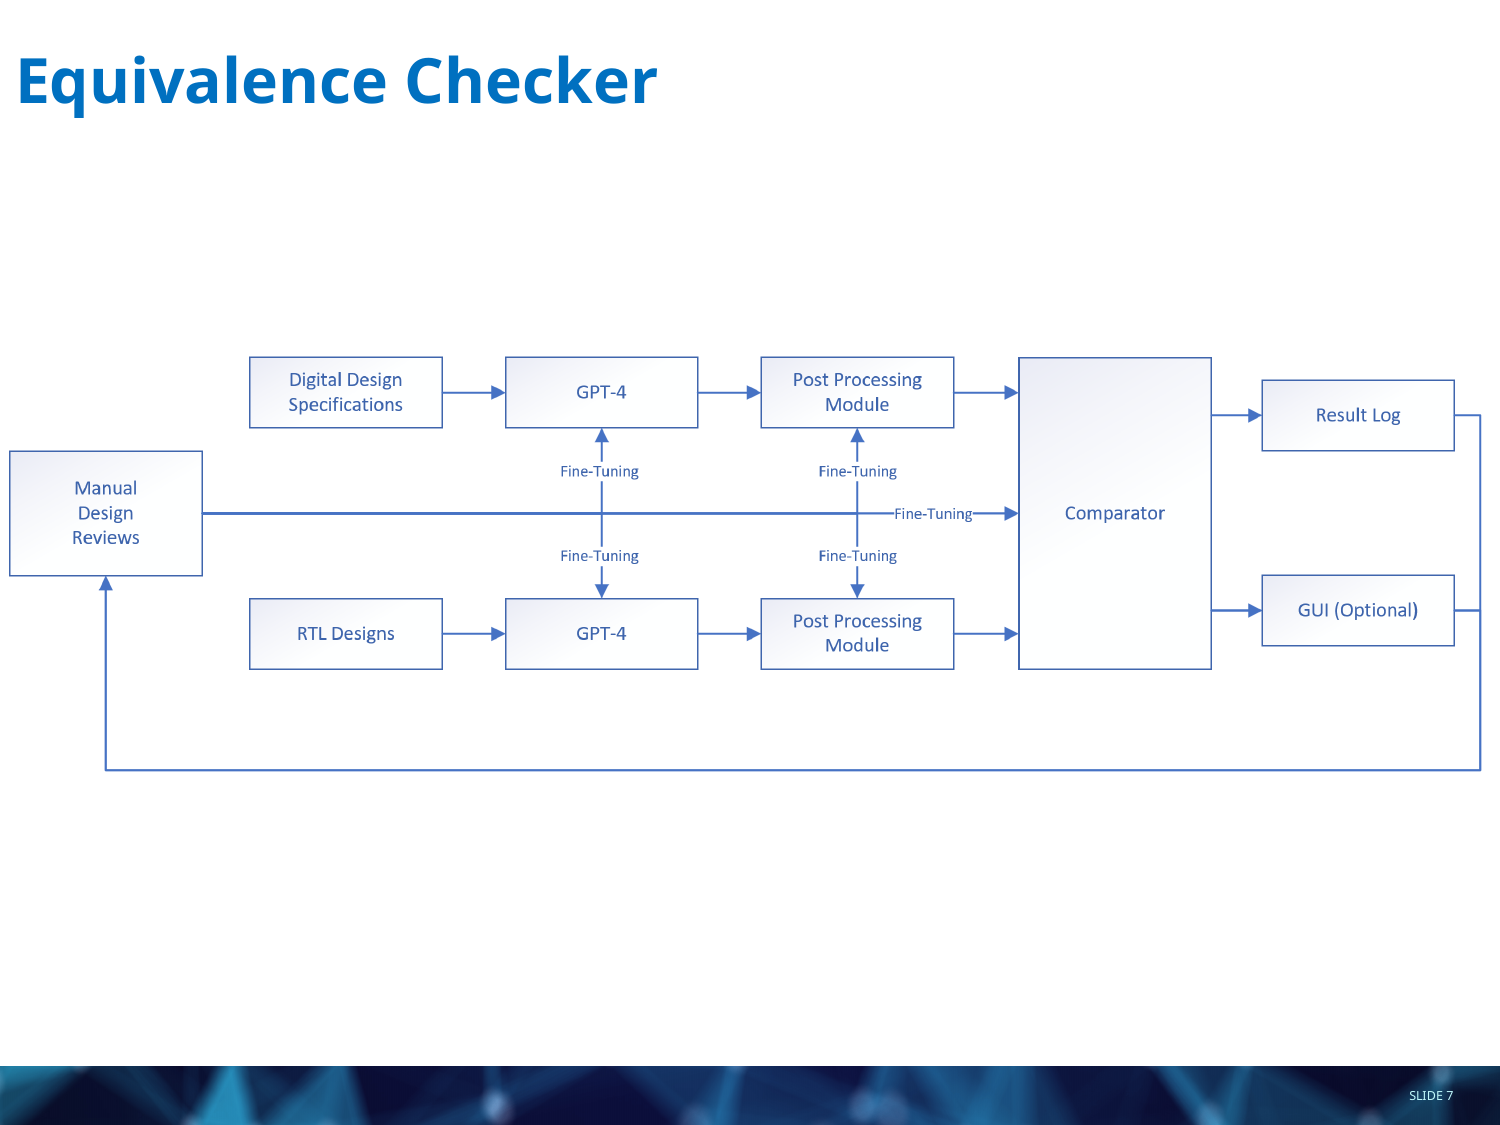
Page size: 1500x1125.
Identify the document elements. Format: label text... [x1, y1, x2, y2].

picture [0, 1066, 1500, 1125]
picture [0, 334, 1500, 790]
title Equivalence Checker [0, 33, 1287, 124]
